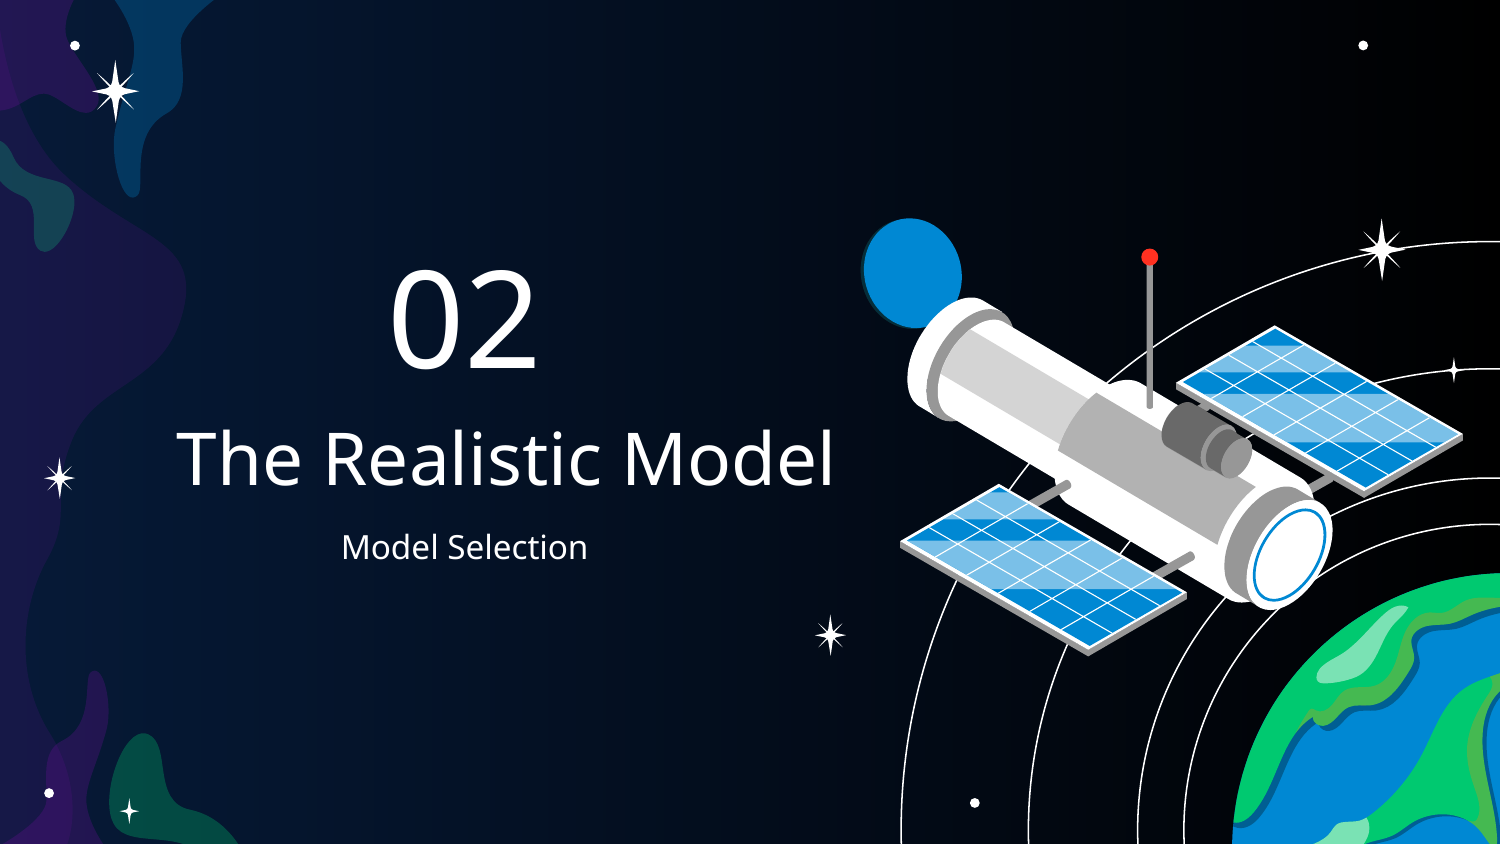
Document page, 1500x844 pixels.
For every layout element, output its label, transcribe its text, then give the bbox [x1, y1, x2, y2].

title The Realistic Model [79, 414, 849, 502]
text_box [855, 218, 1464, 657]
title 02 [313, 218, 616, 408]
subtitle Model Selection [205, 511, 725, 626]
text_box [1231, 573, 1500, 844]
